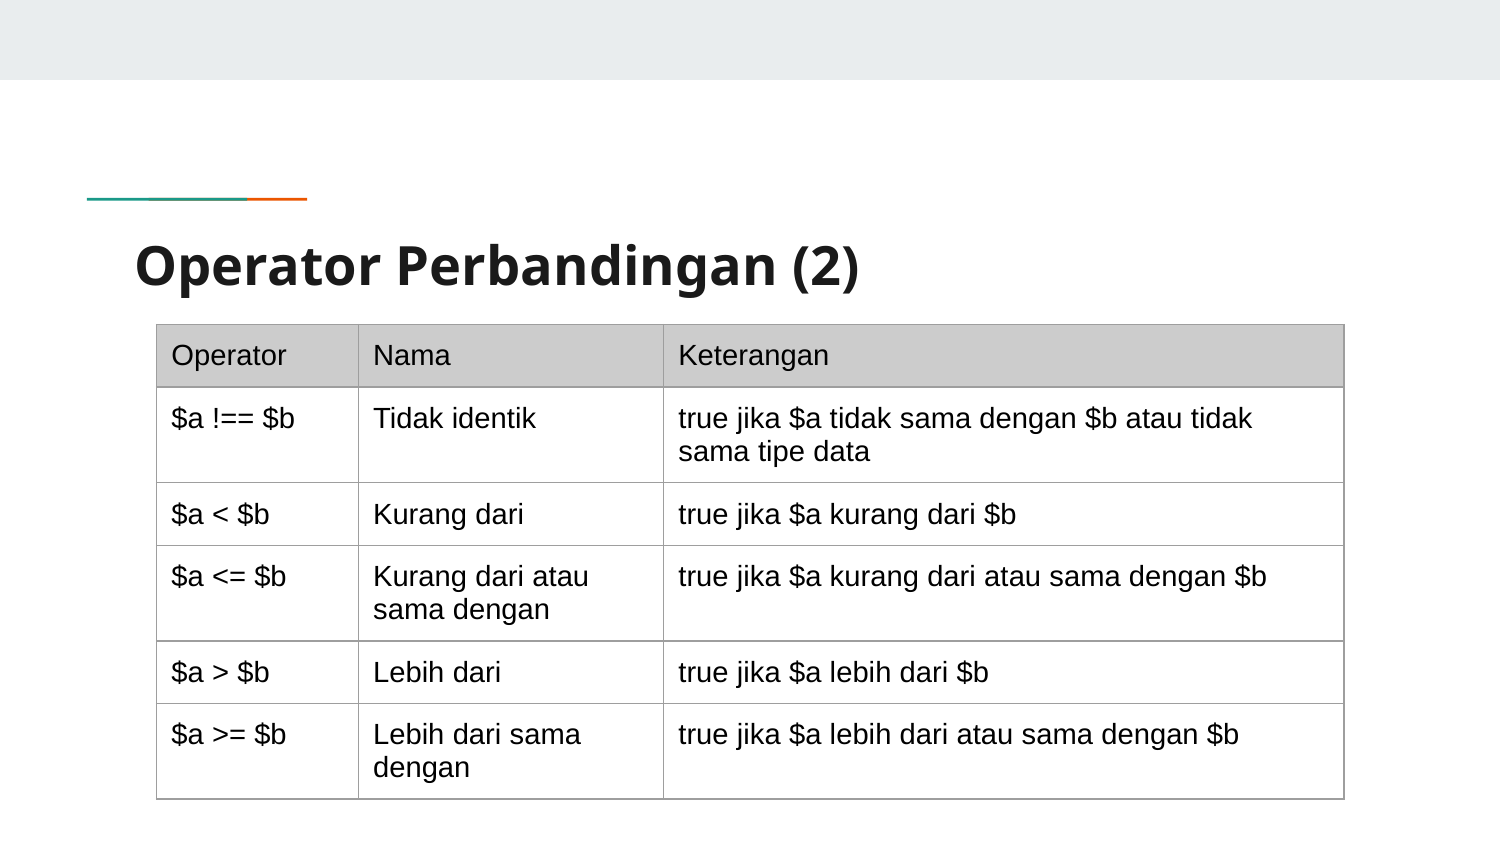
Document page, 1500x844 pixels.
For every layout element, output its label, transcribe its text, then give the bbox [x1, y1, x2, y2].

table_cell $a !== $b [157, 388, 358, 482]
table_cell Kurang dari [359, 483, 663, 545]
table_cell $a > $b [157, 642, 358, 703]
title Operator Perbandingan (2) [119, 216, 1381, 305]
table_cell $a < $b [157, 483, 358, 545]
table_cell Tidak identik [359, 388, 663, 482]
table_cell true jika $a kurang dari atau sama dengan $b [664, 546, 1343, 640]
table_cell $a <= $b [157, 546, 358, 640]
table_cell true jika $a lebih dari $b [664, 642, 1343, 703]
table_cell Lebih dari [359, 642, 663, 703]
table_header Operator [157, 325, 358, 386]
table_cell true jika $a lebih dari atau sama dengan $b [664, 704, 1343, 798]
table_cell Lebih dari sama dengan [359, 704, 663, 798]
table_cell Kurang dari atau sama dengan [359, 546, 663, 640]
table_header Keterangan [664, 325, 1343, 386]
table_cell true jika $a tidak sama dengan $b atau tidak sama tipe data [664, 388, 1343, 482]
table_cell true jika $a kurang dari $b [664, 483, 1343, 545]
table_header Nama [359, 325, 663, 386]
table_cell $a >= $b [157, 704, 358, 798]
